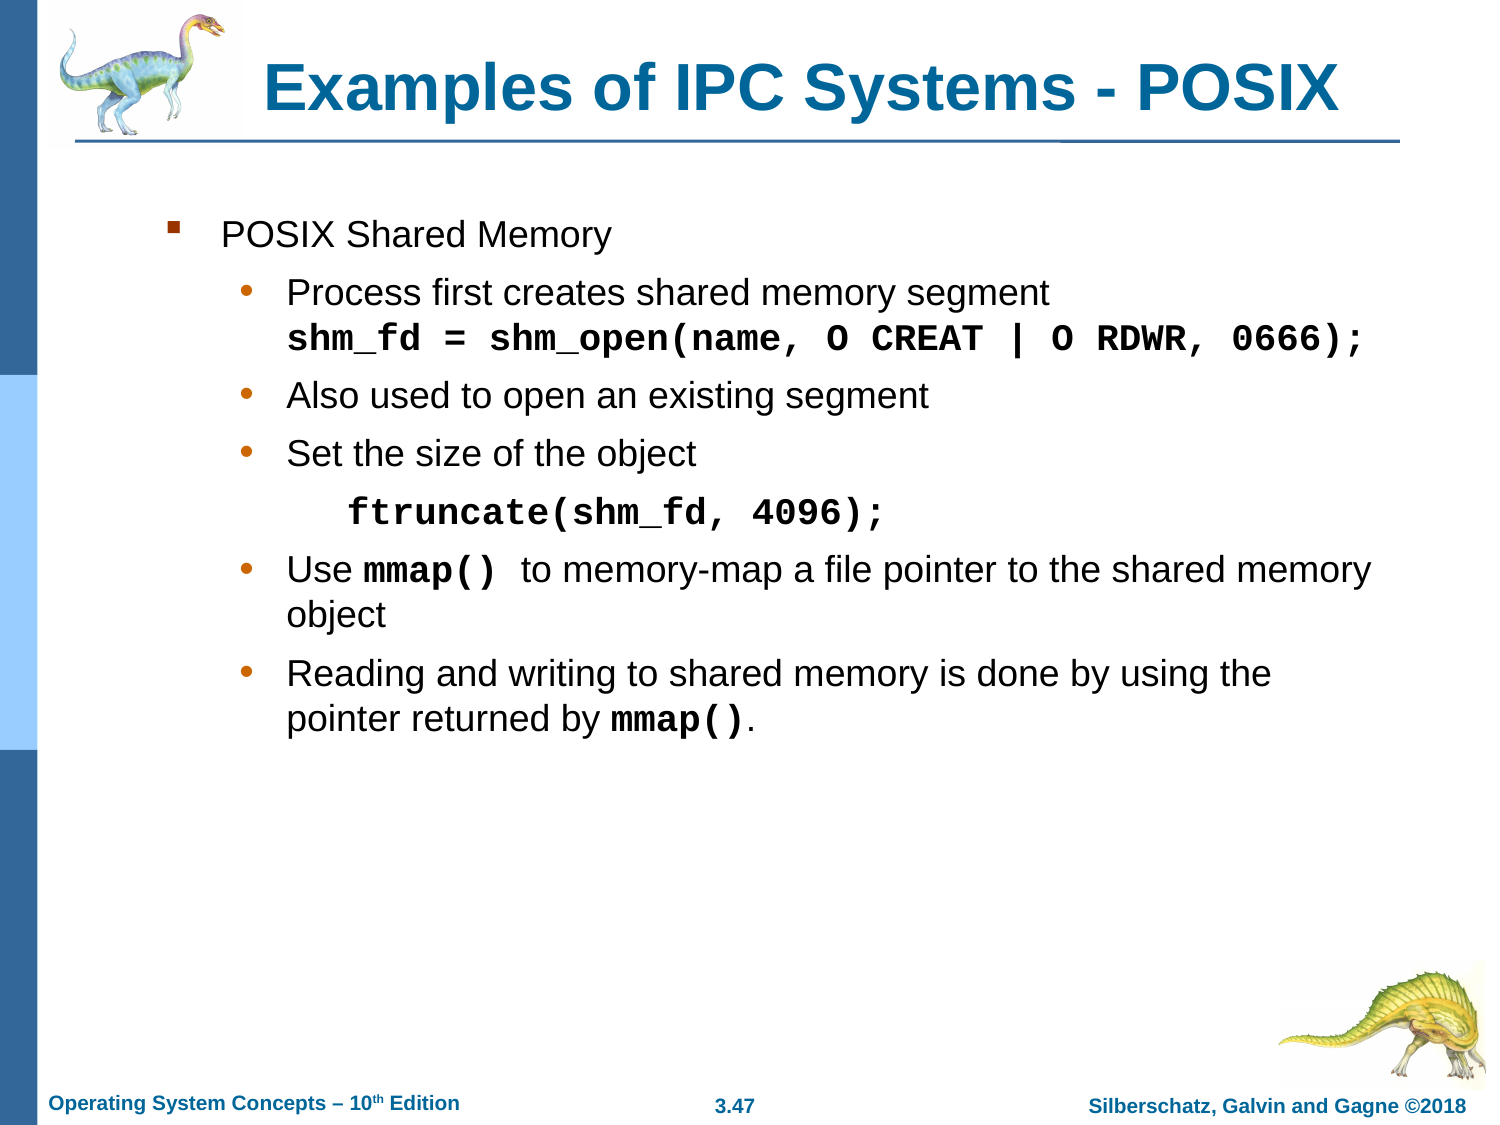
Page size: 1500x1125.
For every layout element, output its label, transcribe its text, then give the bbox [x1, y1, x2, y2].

title Examples of IPC Systems - POSIX [158, 36, 1447, 132]
picture [1275, 959, 1486, 1090]
list POSIX Shared Memory Process first creates shared memory segment shm_fd = shm_open(name, O CREAT | O RDWR, 0666); Also used to open an existing segment Set the size of the object ftruncate(shm_fd, 4096); Use mmap() to memory-map a file pointer to the shared memory object Reading and writing to shared memory is done by using the pointer returned by mmap(). [149, 202, 1393, 946]
picture [46, 0, 243, 149]
